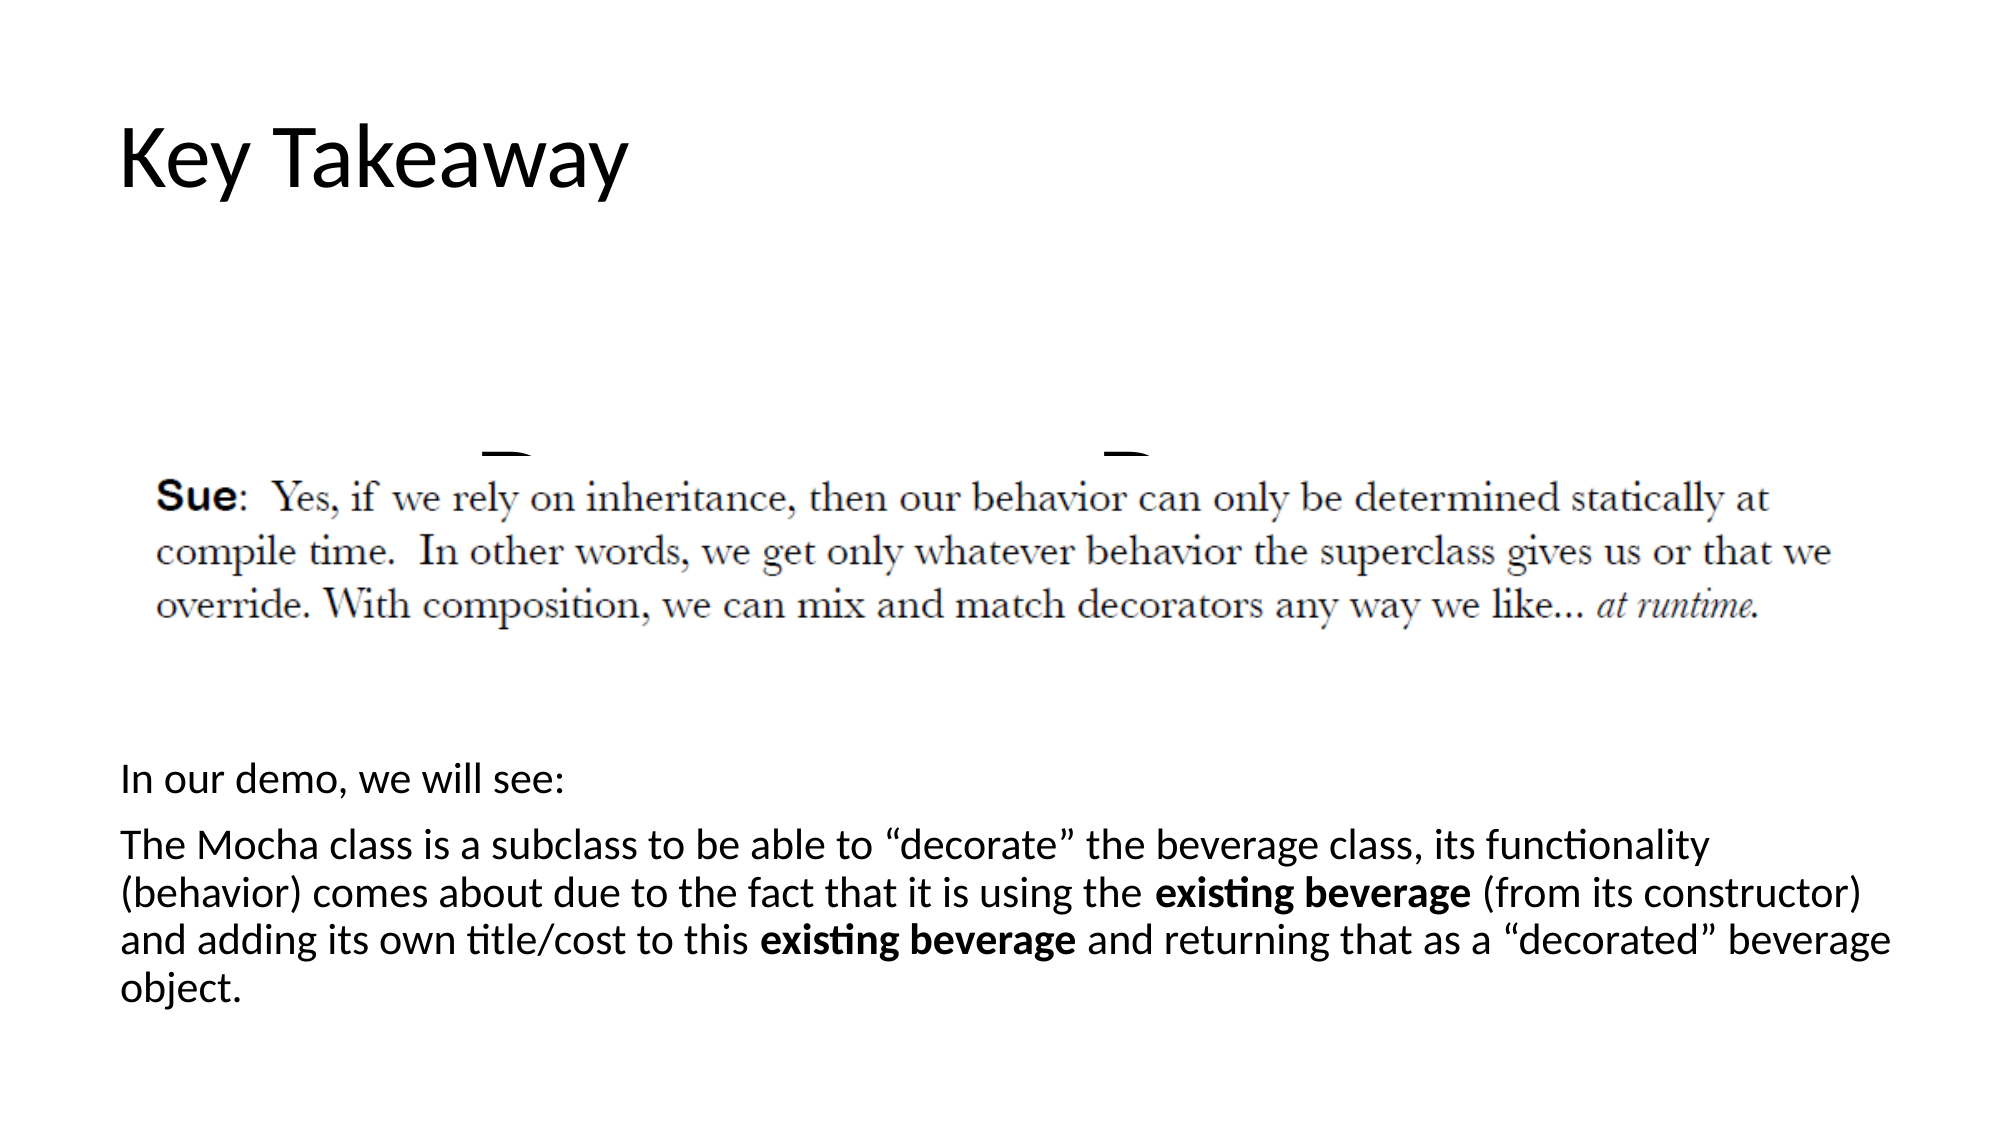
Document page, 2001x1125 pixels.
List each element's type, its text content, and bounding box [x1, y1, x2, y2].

text_box Key Takeaway [104, 88, 1188, 214]
subtitle In our demo, we will see: The Mocha class is a subclass to be able to “decorate” the beverage class, its functionality (behavior) comes about due to the fact that it is using the existing beverage (from its constructor) and adding its own title/cost to this existing beverage and returning that as a “decorated” beverage object. [105, 748, 1910, 1020]
title Decorator Pattern [249, 184, 1750, 456]
picture [131, 456, 1869, 653]
